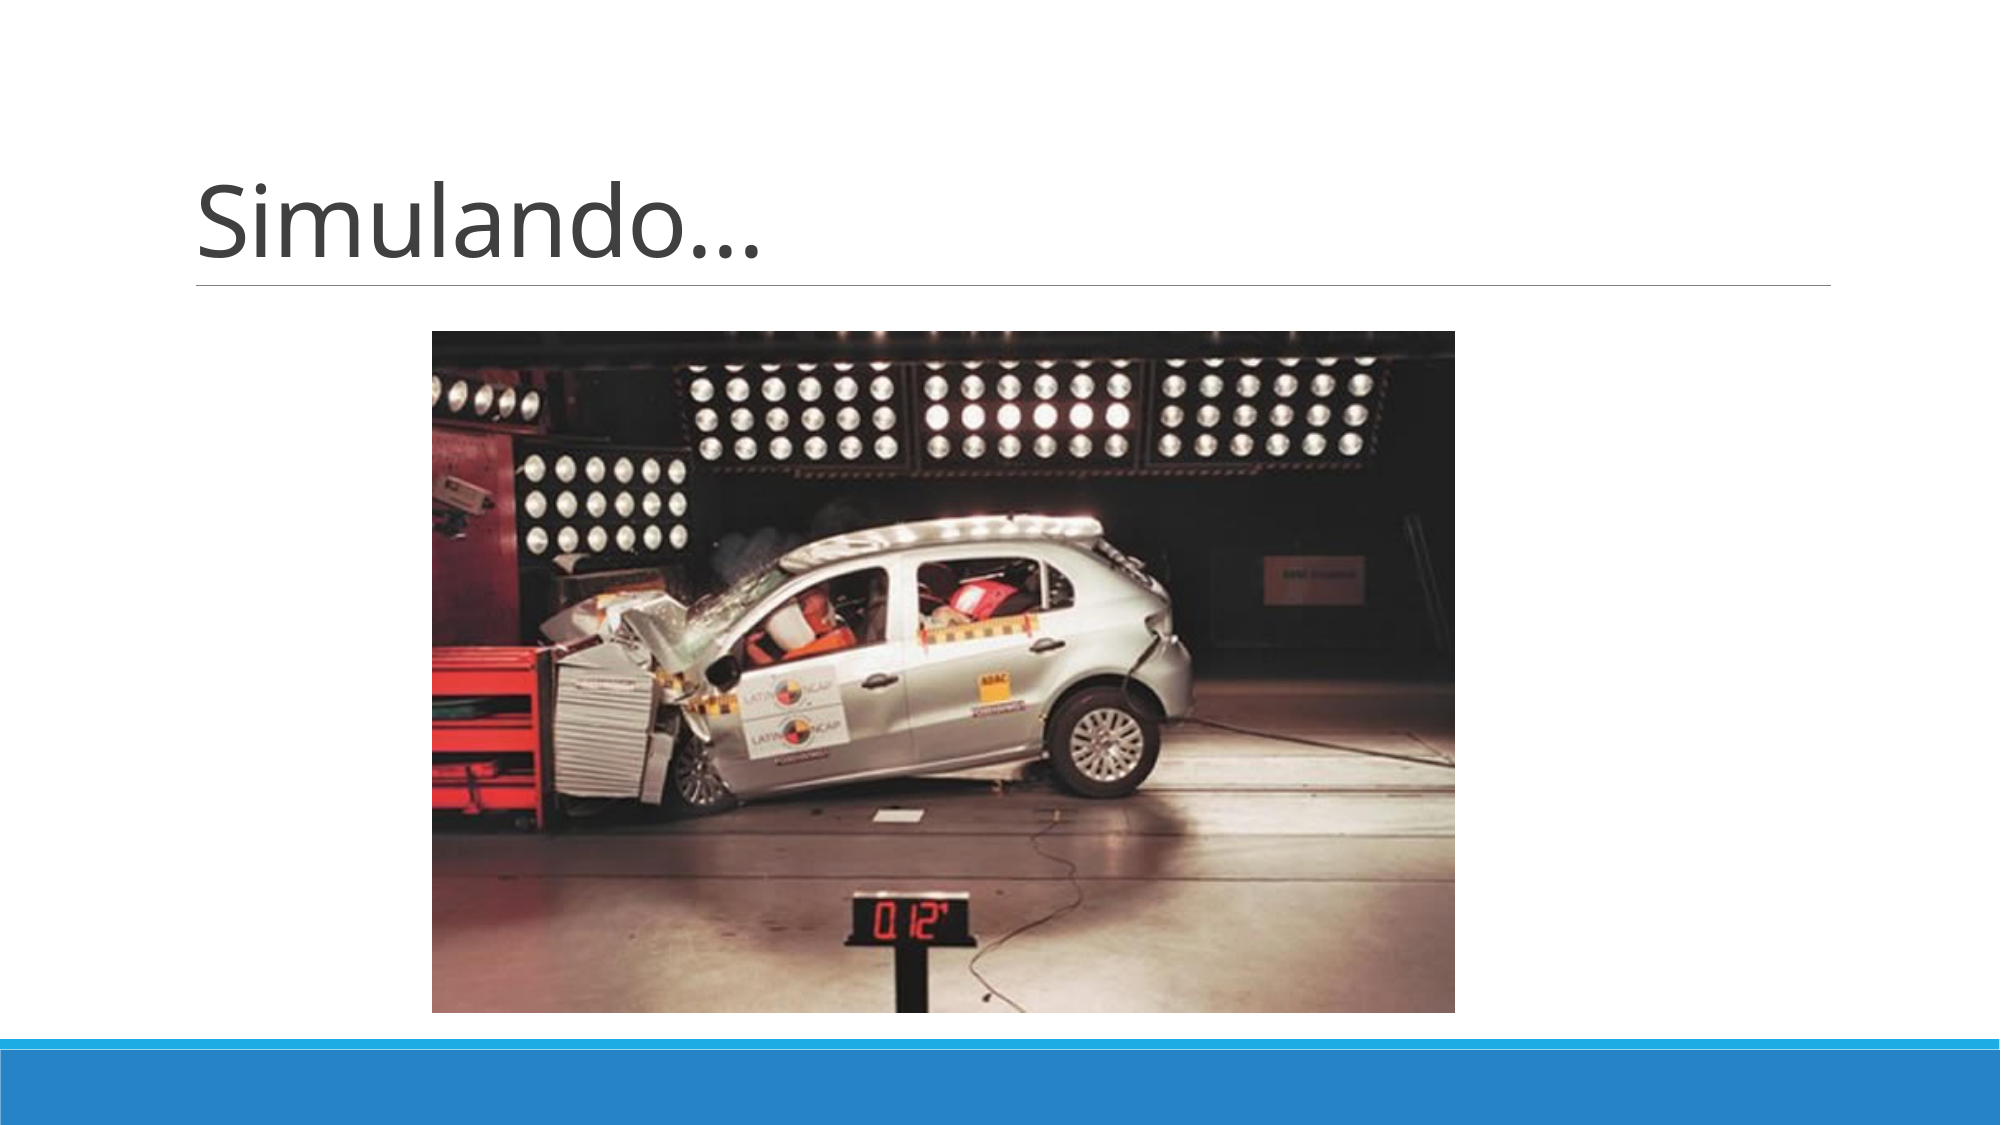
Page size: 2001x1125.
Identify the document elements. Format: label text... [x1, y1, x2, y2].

picture [432, 331, 1456, 1014]
title Simulando... [180, 47, 1830, 285]
